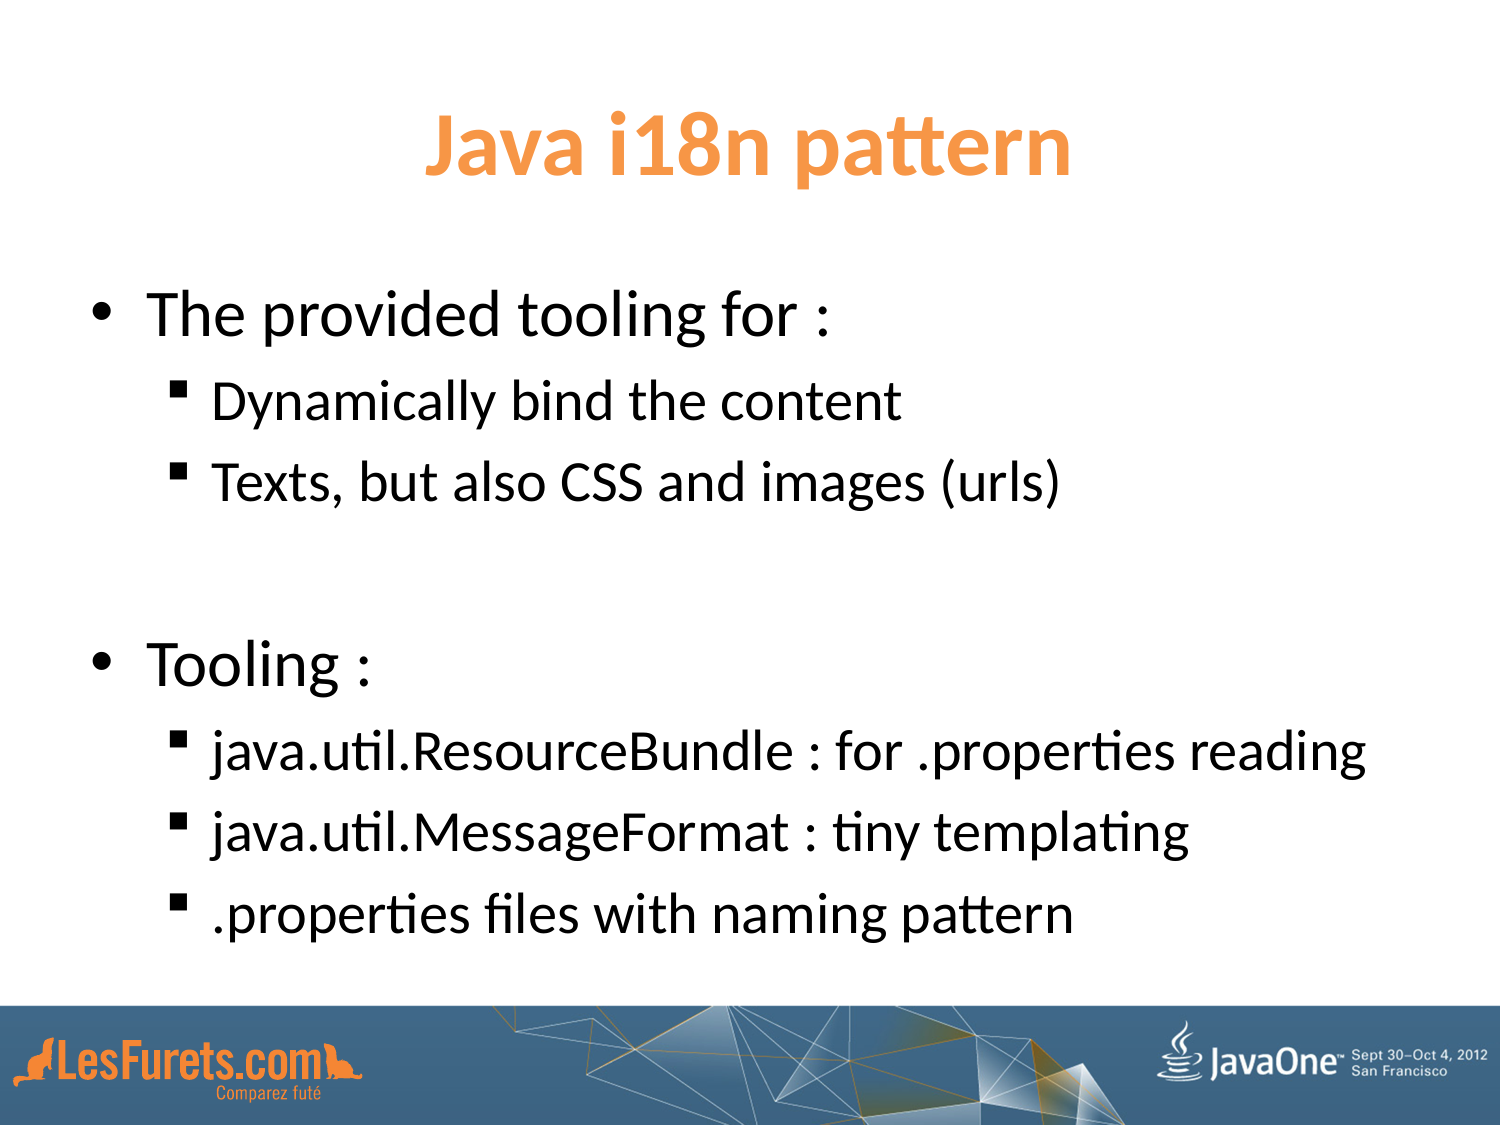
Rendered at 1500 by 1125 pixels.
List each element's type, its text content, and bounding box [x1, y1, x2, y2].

list The provided tooling for : Dynamically bind the content Texts, but also CSS and images (urls) Tooling : java.util.ResourceBundle : for .properties reading java.util.MessageFormat : tiny templating .properties files with naming pattern [75, 262, 1425, 1005]
title Java i18n pattern [75, 45, 1425, 233]
picture [0, 0, 1500, 1125]
